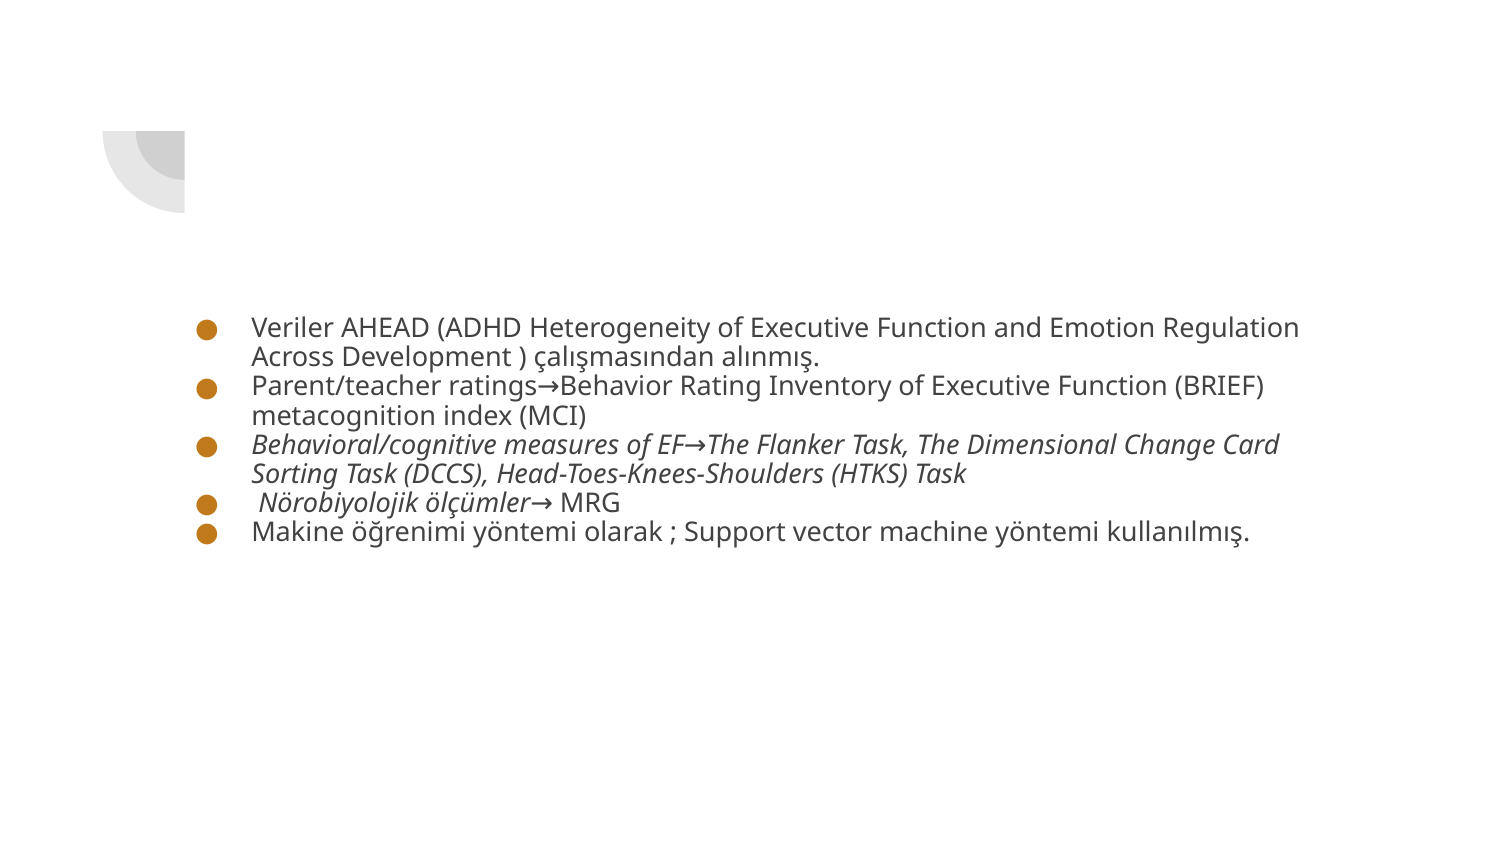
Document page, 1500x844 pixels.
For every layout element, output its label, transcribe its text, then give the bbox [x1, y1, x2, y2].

list Veriler AHEAD (ADHD Heterogeneity of Executive Function and Emotion Regulation Across Development ) çalışmasından alınmış. Parent/teacher ratings→Behavior Rating Inventory of Executive Function (BRIEF) metacognition index (MCI) Behavioral/cognitive measures of EF→The Flanker Task, The Dimensional Change Card Sorting Task (DCCS), Head-Toes-Knees-Shoulders (HTKS) Task Nörobiyolojik ölçümler→ MRG Makine öğrenimi yöntemi olarak ; Support vector machine yöntemi kullanılmış. [161, 299, 1368, 744]
